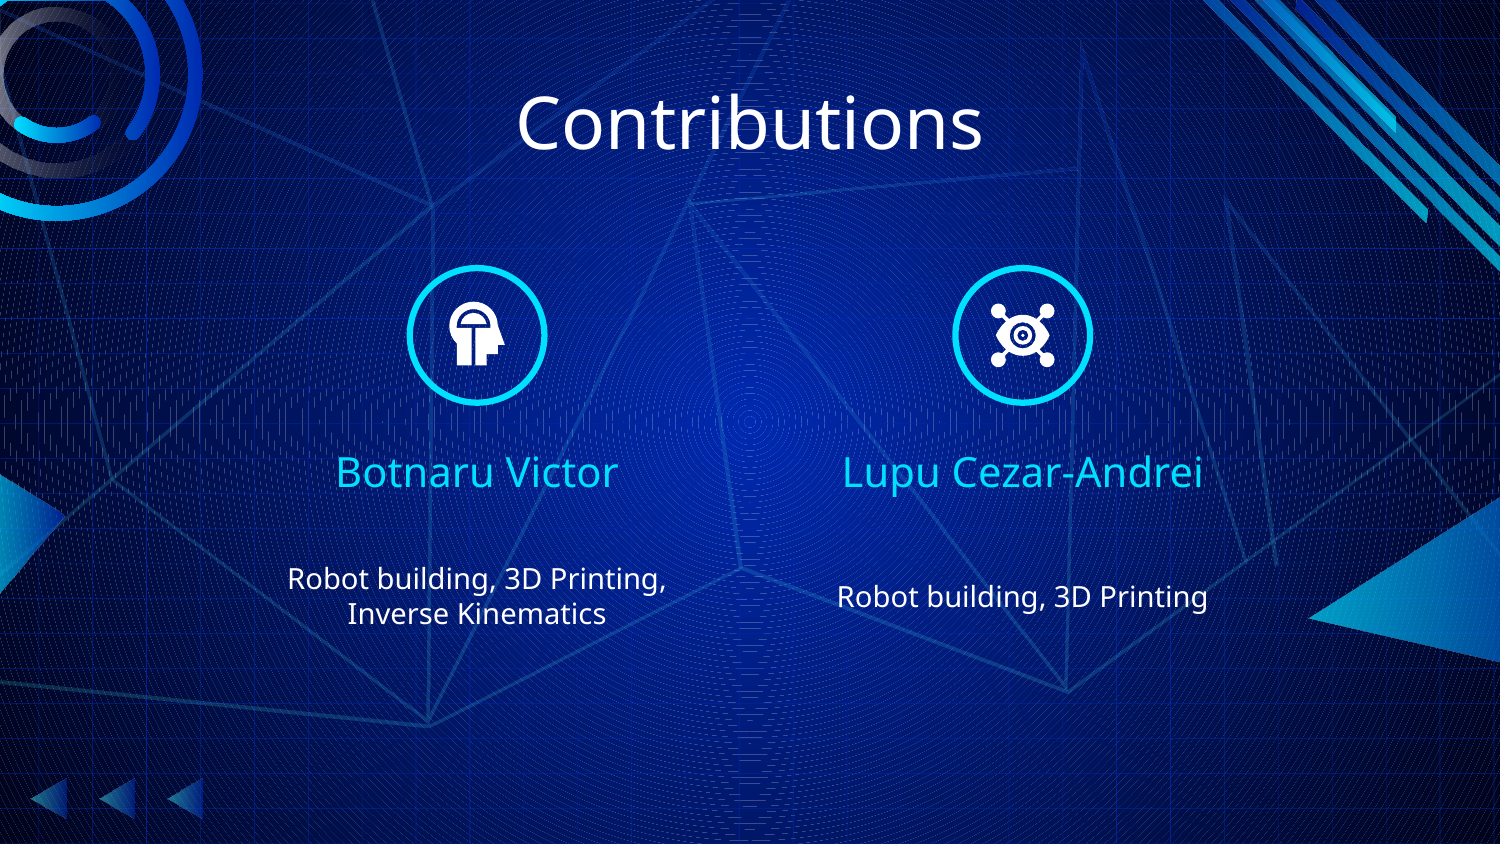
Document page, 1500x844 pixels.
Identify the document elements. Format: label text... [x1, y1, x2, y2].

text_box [449, 301, 506, 366]
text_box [990, 303, 1055, 368]
title Lupu Cezar-Andrei [797, 424, 1248, 516]
subtitle Robot building, 3D Printing, Inverse Kinematics [252, 516, 703, 675]
title Contributions [118, 72, 1382, 167]
text_box [409, 268, 545, 403]
text_box [955, 268, 1091, 403]
subtitle Robot building, 3D Printing [797, 516, 1248, 675]
title Botnaru Victor [252, 424, 703, 516]
